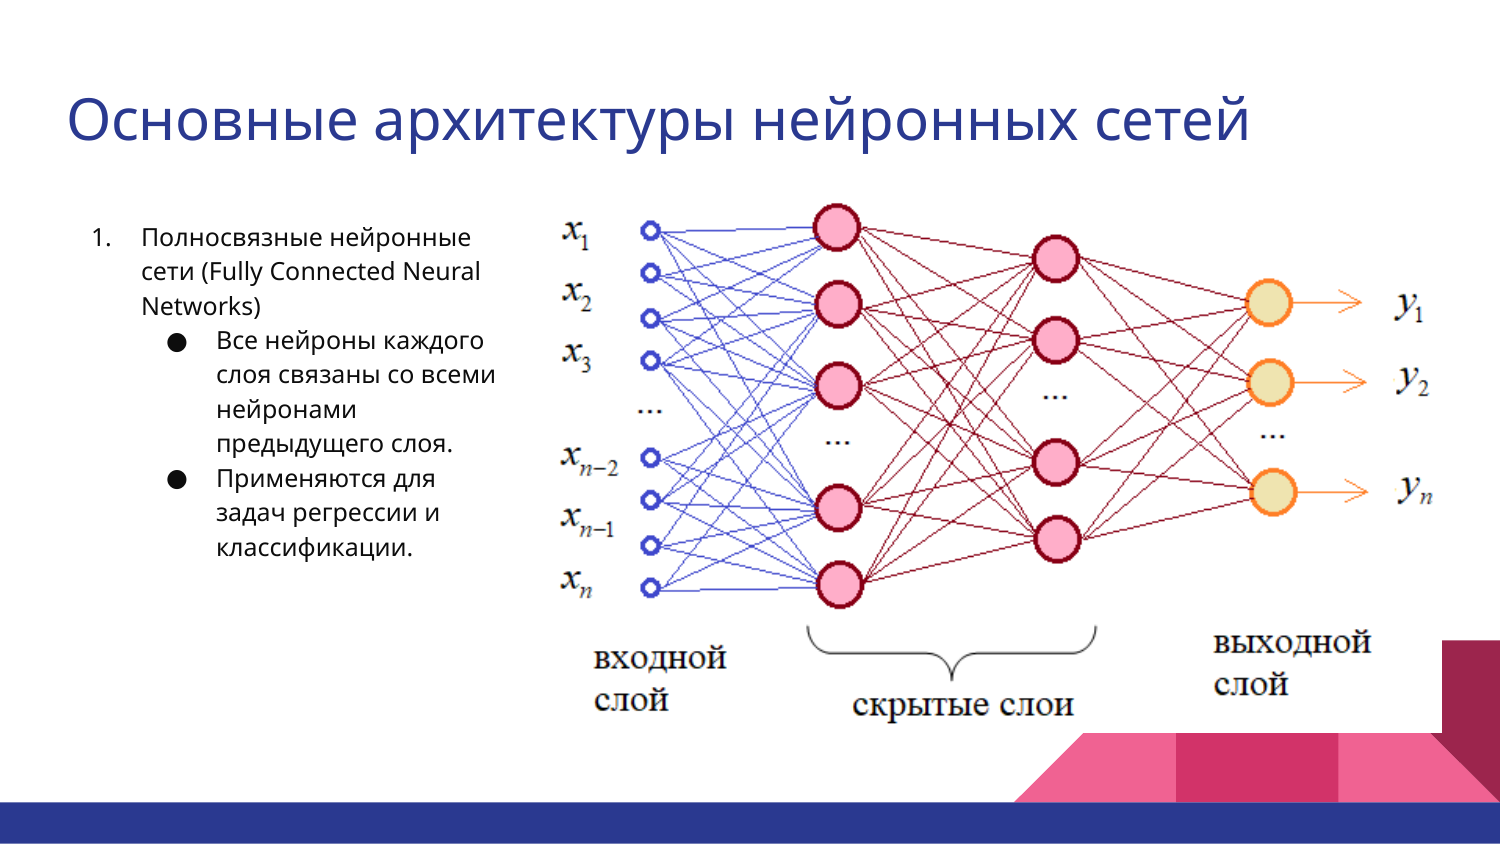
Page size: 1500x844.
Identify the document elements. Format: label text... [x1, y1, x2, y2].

picture [550, 191, 1442, 733]
list Полносвязные нейронные сети (Fully Connected Neural Networks) Все нейроны каждого слоя связаны со всеми нейронами предыдущего слоя. Применяются для задач регрессии и классификации. [51, 201, 526, 750]
title Основные архитектуры нейронных сетей [51, 67, 1449, 167]
